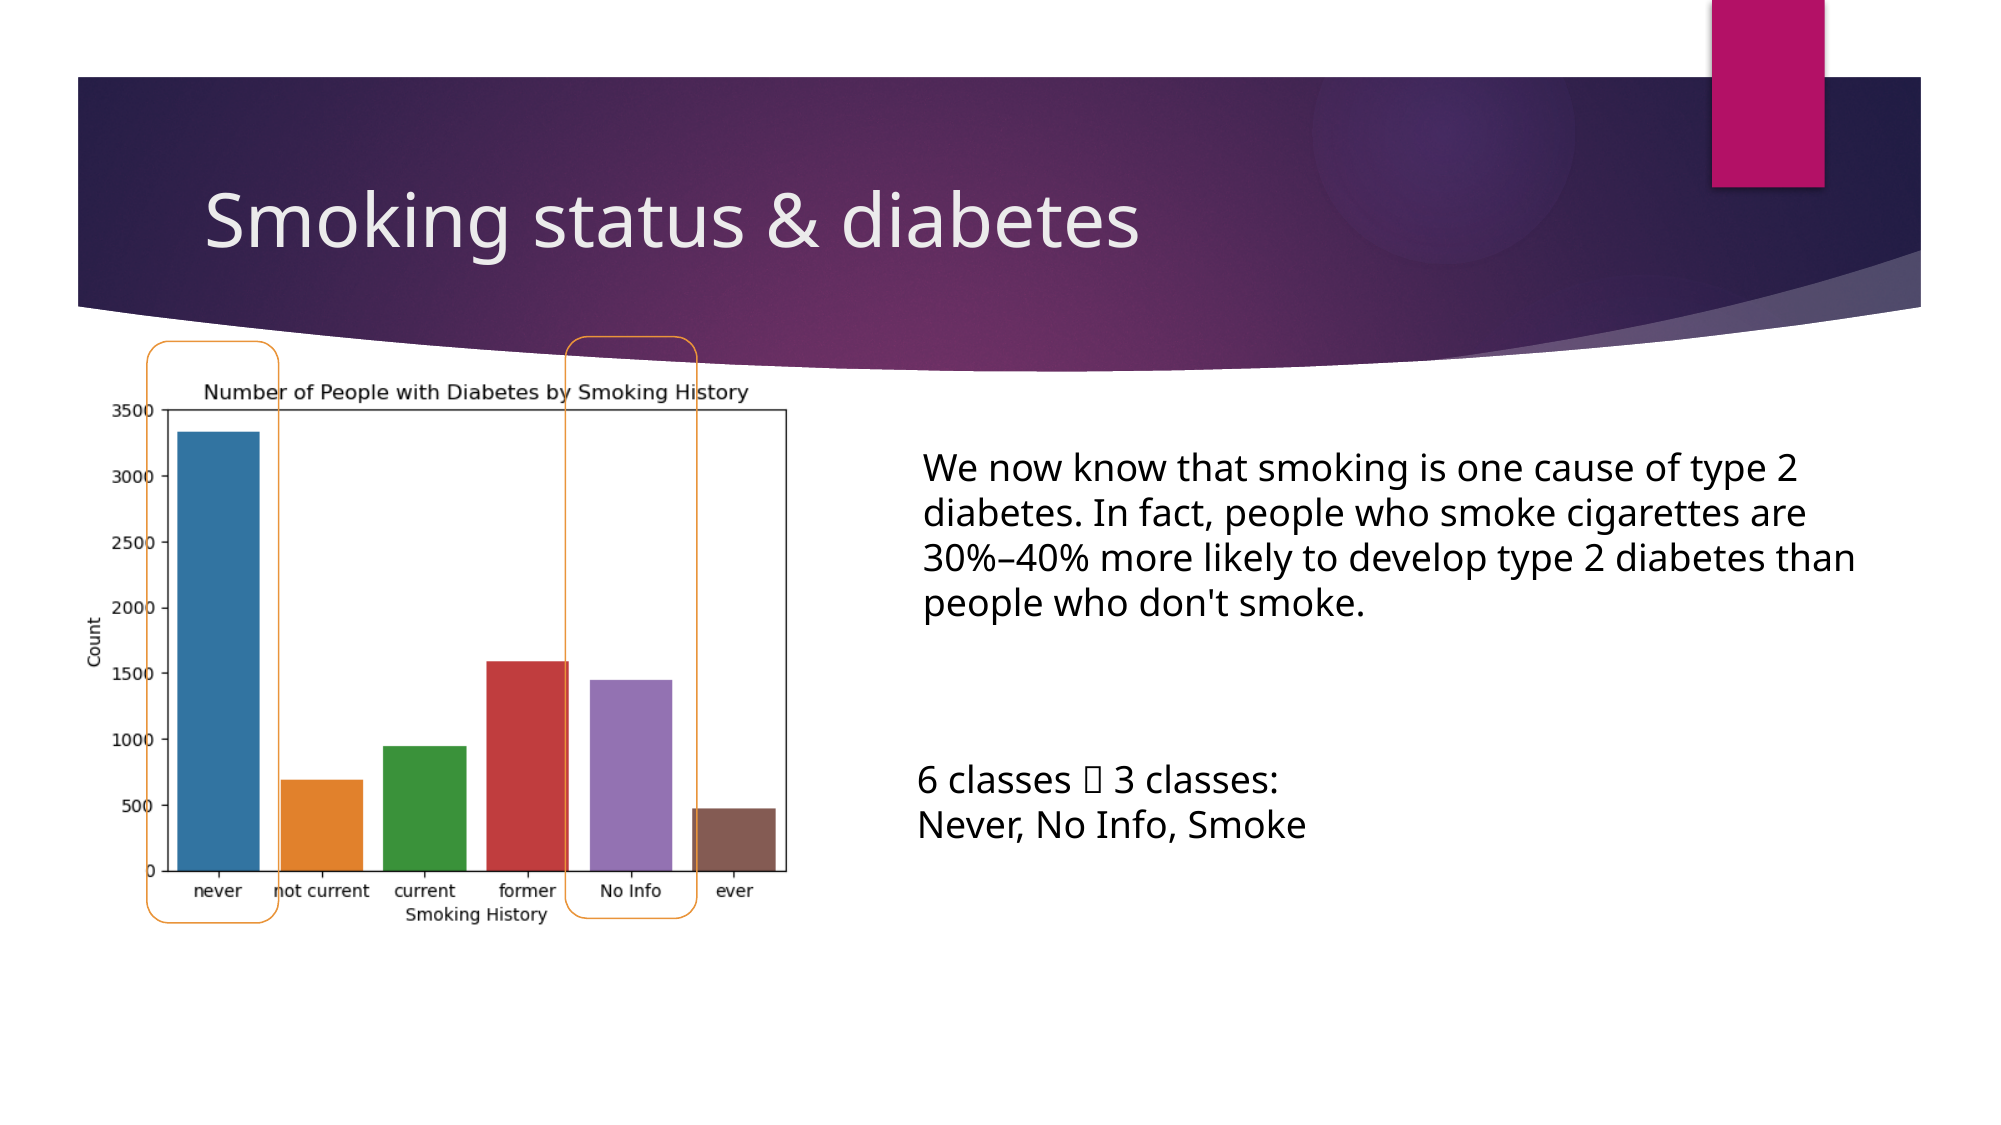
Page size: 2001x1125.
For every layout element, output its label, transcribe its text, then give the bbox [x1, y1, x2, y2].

text_box We now know that smoking is one cause of type 2 diabetes. In fact, people who smoke cigarettes are 30%–40% more likely to develop type 2 diabetes than people who don't smoke. [908, 436, 1896, 631]
text_box 6 classes  3 classes: Never, No Info, Smoke [902, 748, 1323, 854]
picture [73, 371, 797, 937]
text_box [146, 341, 279, 370]
text_box [565, 336, 697, 370]
title Smoking status & diabetes [189, 159, 1627, 276]
